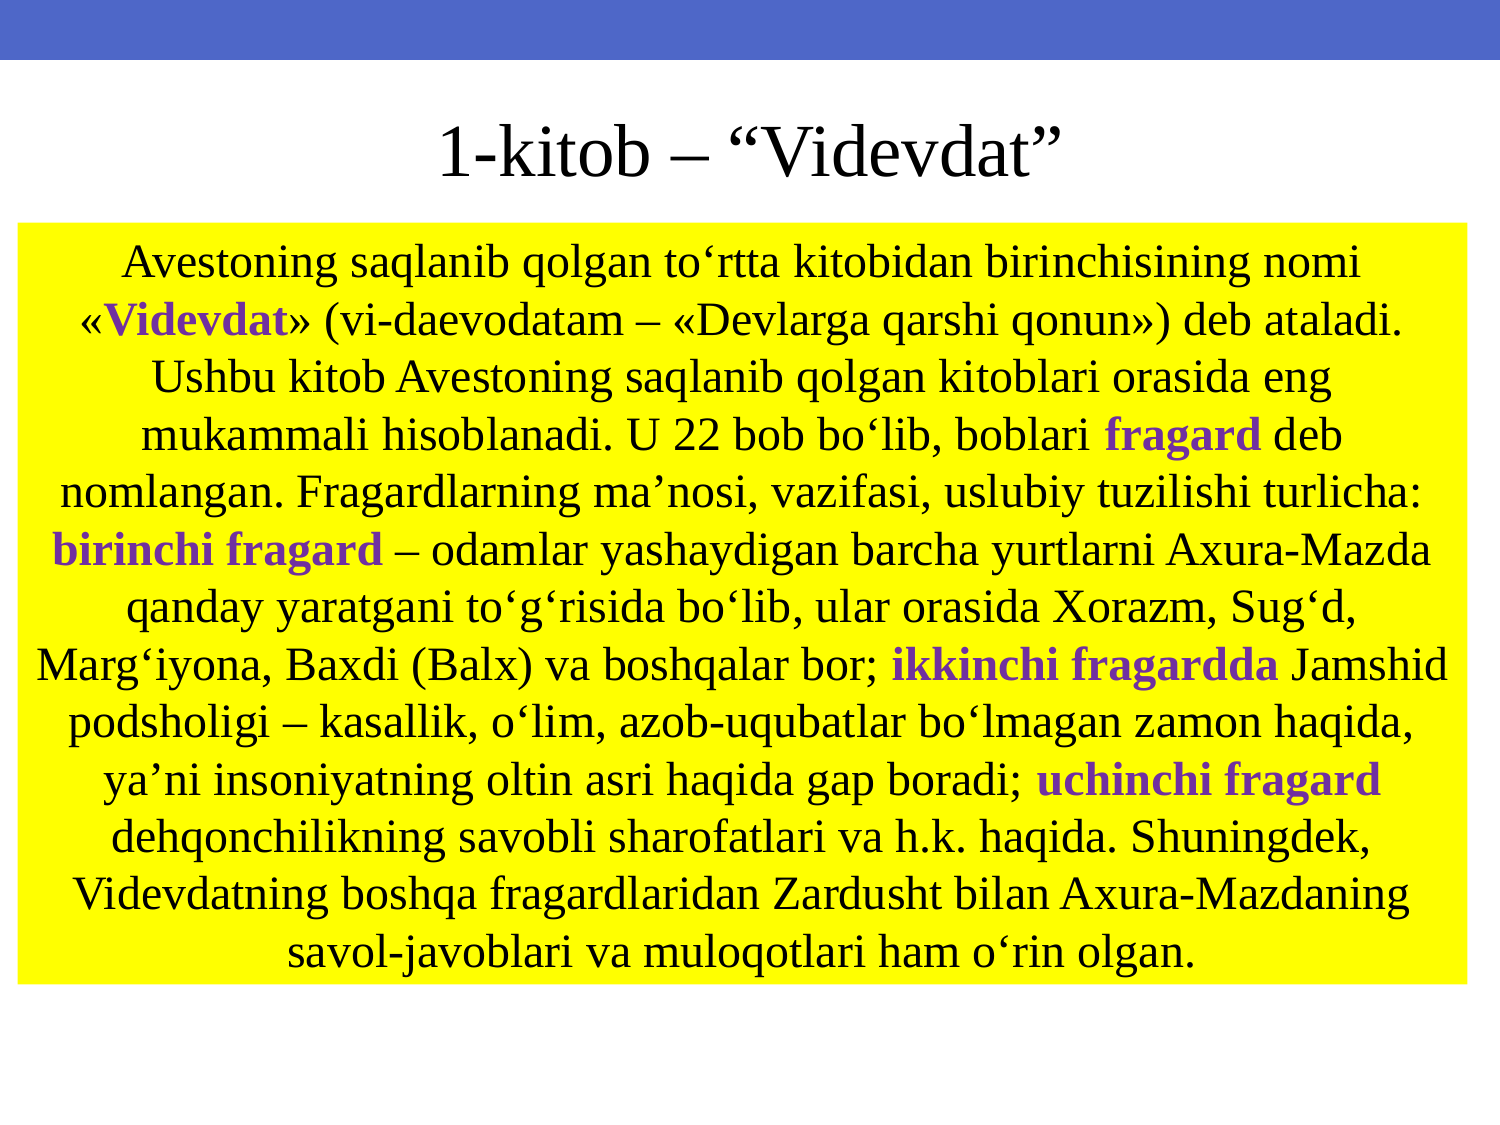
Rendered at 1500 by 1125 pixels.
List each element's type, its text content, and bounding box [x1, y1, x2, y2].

text_box 1-kitob – “Videvdat” [159, 93, 1341, 199]
text_box Avestoning saqlanib qolgan to‘rtta kitobidan birinchisining nomi «Videvdat» (vi-daevodatam – «Devlarga qarshi qonun») deb ataladi. Ushbu kitob Avestoning saqlanib qolgan kitoblari orasida eng mukammali hisoblanadi. U 22 bob bo‘lib, boblari fragard deb nomlangan. Fragardlarning ma’nosi, vazifasi, uslubiy tuzilishi turlicha: birinchi fragard – odamlar yashaydigan barcha yurtlarni Axura-Mazda qanday yaratgani to‘g‘risida bo‘lib, ular orasida Xorazm, Sug‘d, Marg‘iyona, Baxdi (Balx) va boshqalar bor; ikkinchi fragardda Jamshid podsholigi – kasallik, o‘lim, azob-uqubatlar bo‘lmagan zamon haqida, ya’ni insoniyatning oltin asri haqida gap boradi; uchinchi fragard dehqonchilikning savobli sharofatlari va h.k. haqida. Shuningdek, Videvdatning boshqa fragardlaridan Zardusht bilan Axura-Mazdaning savol-javoblari va muloqotlari ham o‘rin olgan. [17, 222, 1468, 985]
